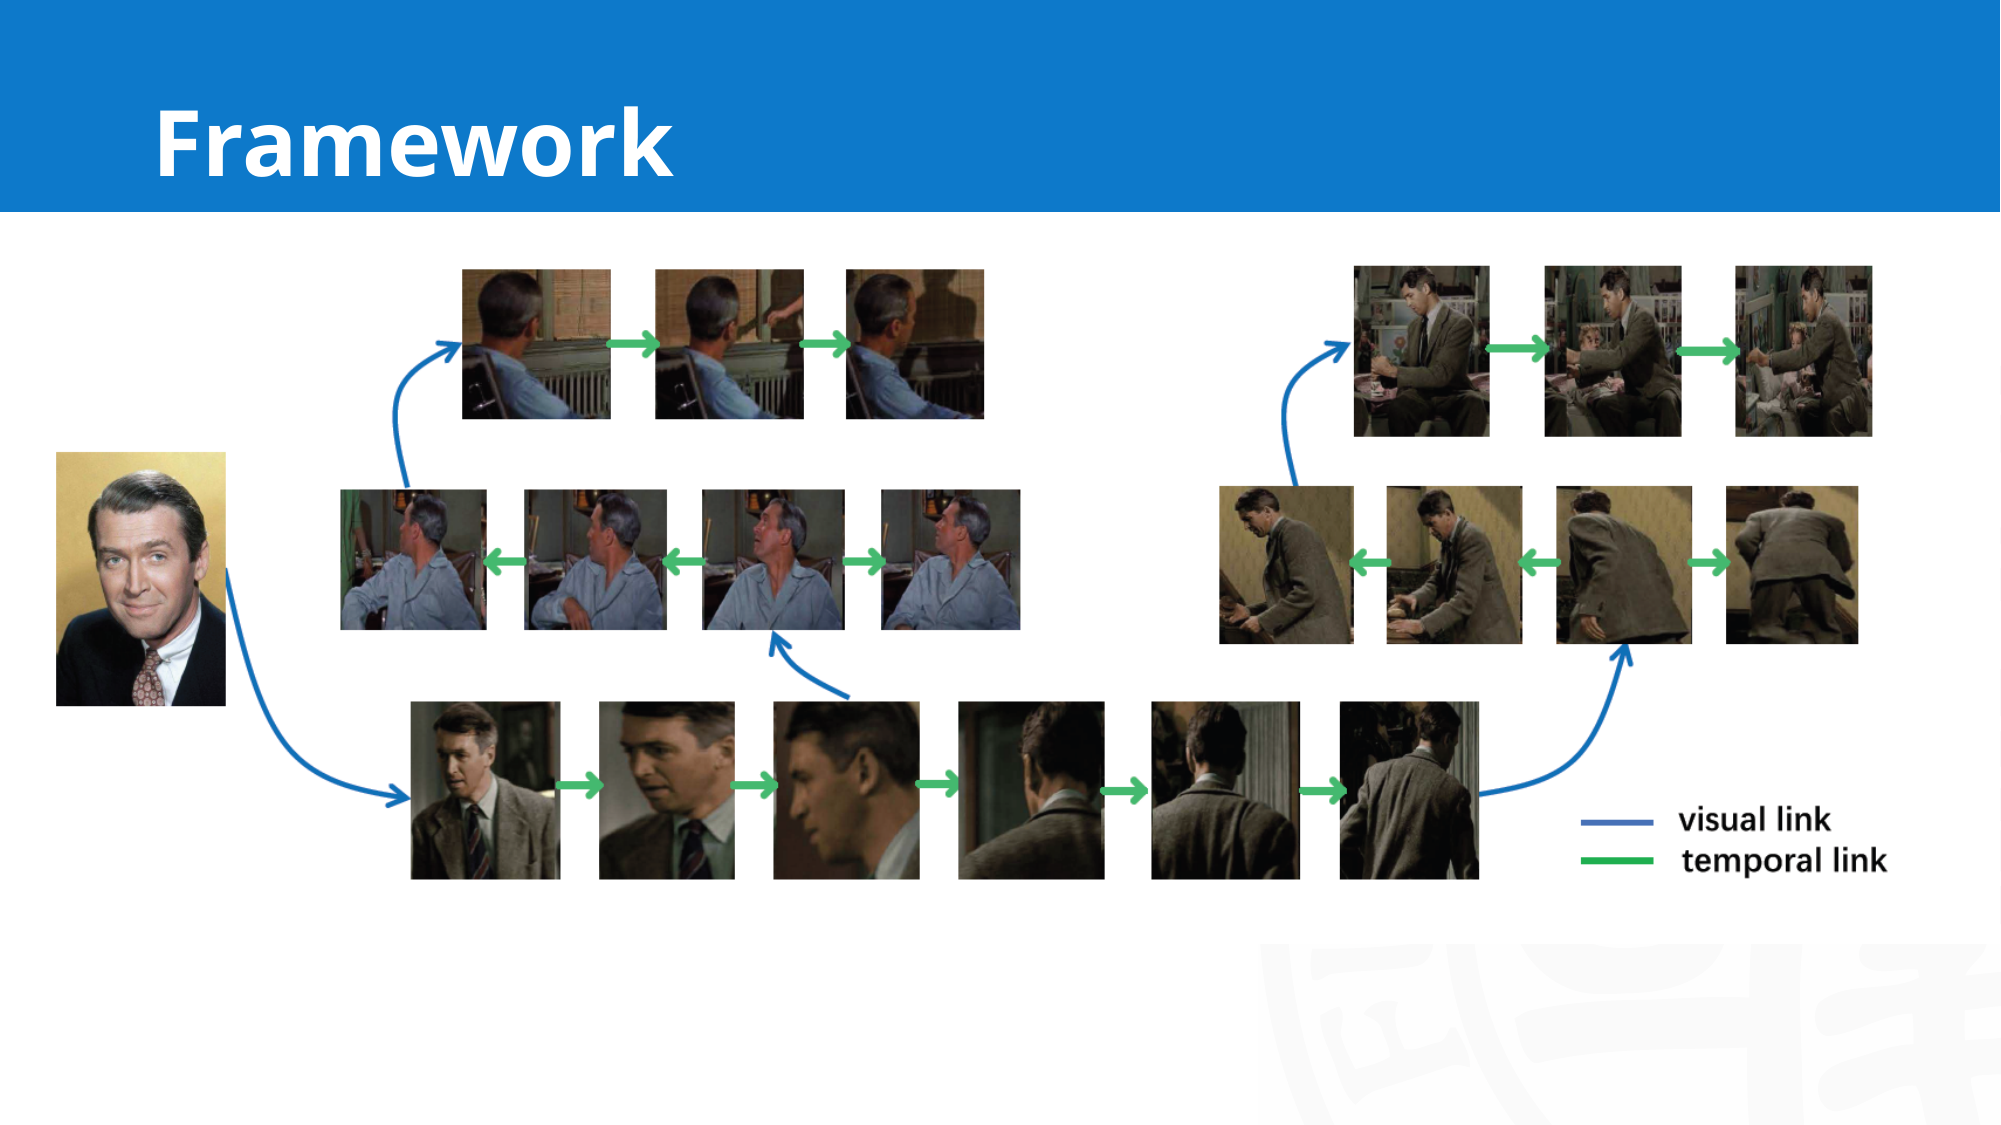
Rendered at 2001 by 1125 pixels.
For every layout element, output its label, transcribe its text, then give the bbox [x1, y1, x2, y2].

title Framework [137, 30, 1863, 212]
picture [0, 212, 2000, 944]
